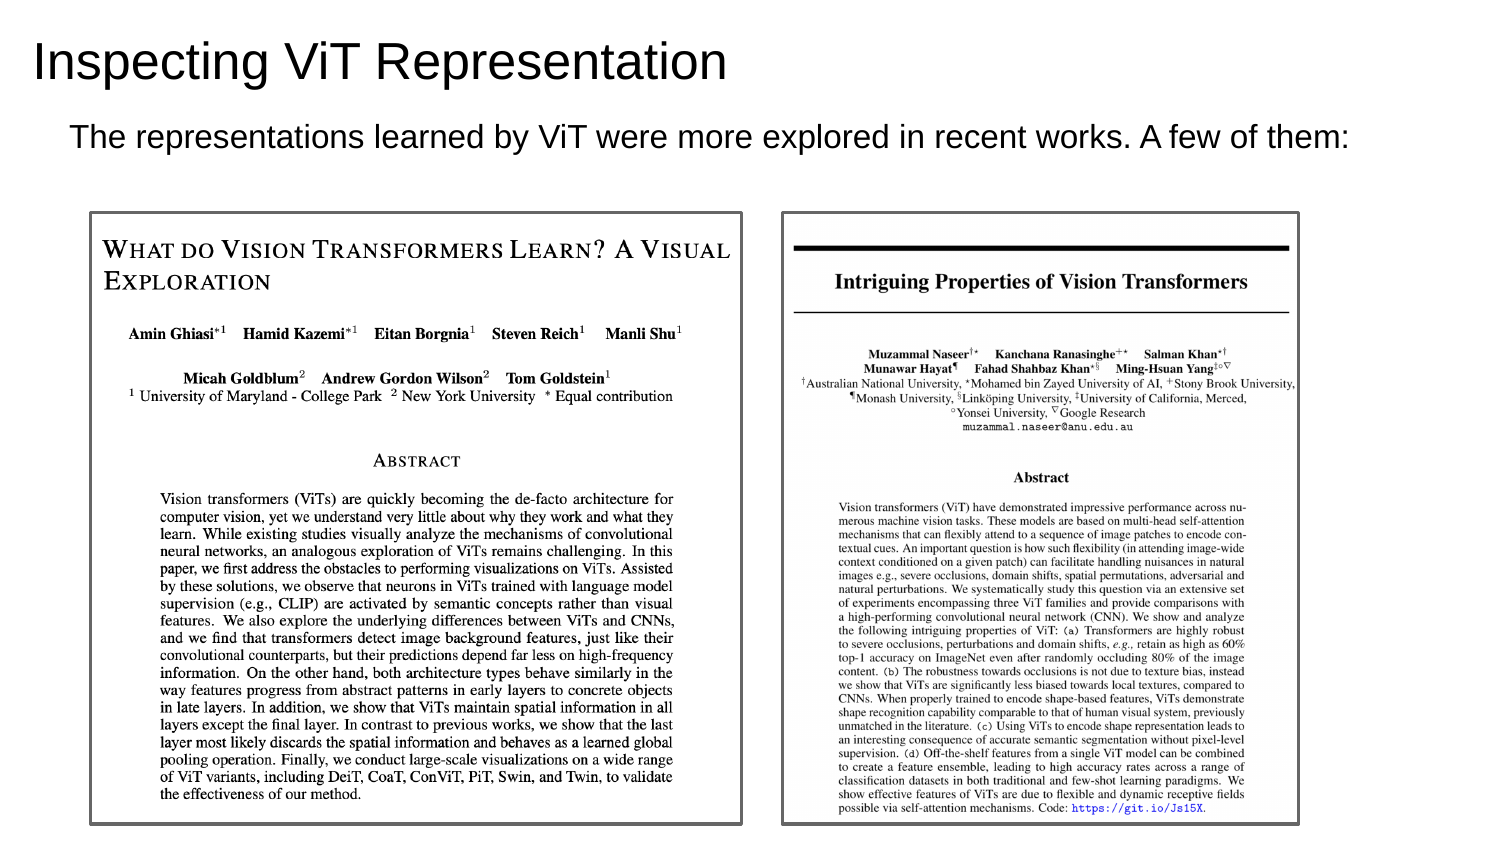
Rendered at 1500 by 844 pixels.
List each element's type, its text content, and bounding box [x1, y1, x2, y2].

text_box [47, 114, 1500, 186]
text_box The representations learned by ViT were more explored in recent works. A few of them: [54, 100, 1490, 171]
picture [92, 214, 741, 823]
picture [783, 214, 1298, 823]
title Inspecting ViT Representation [17, 0, 963, 105]
